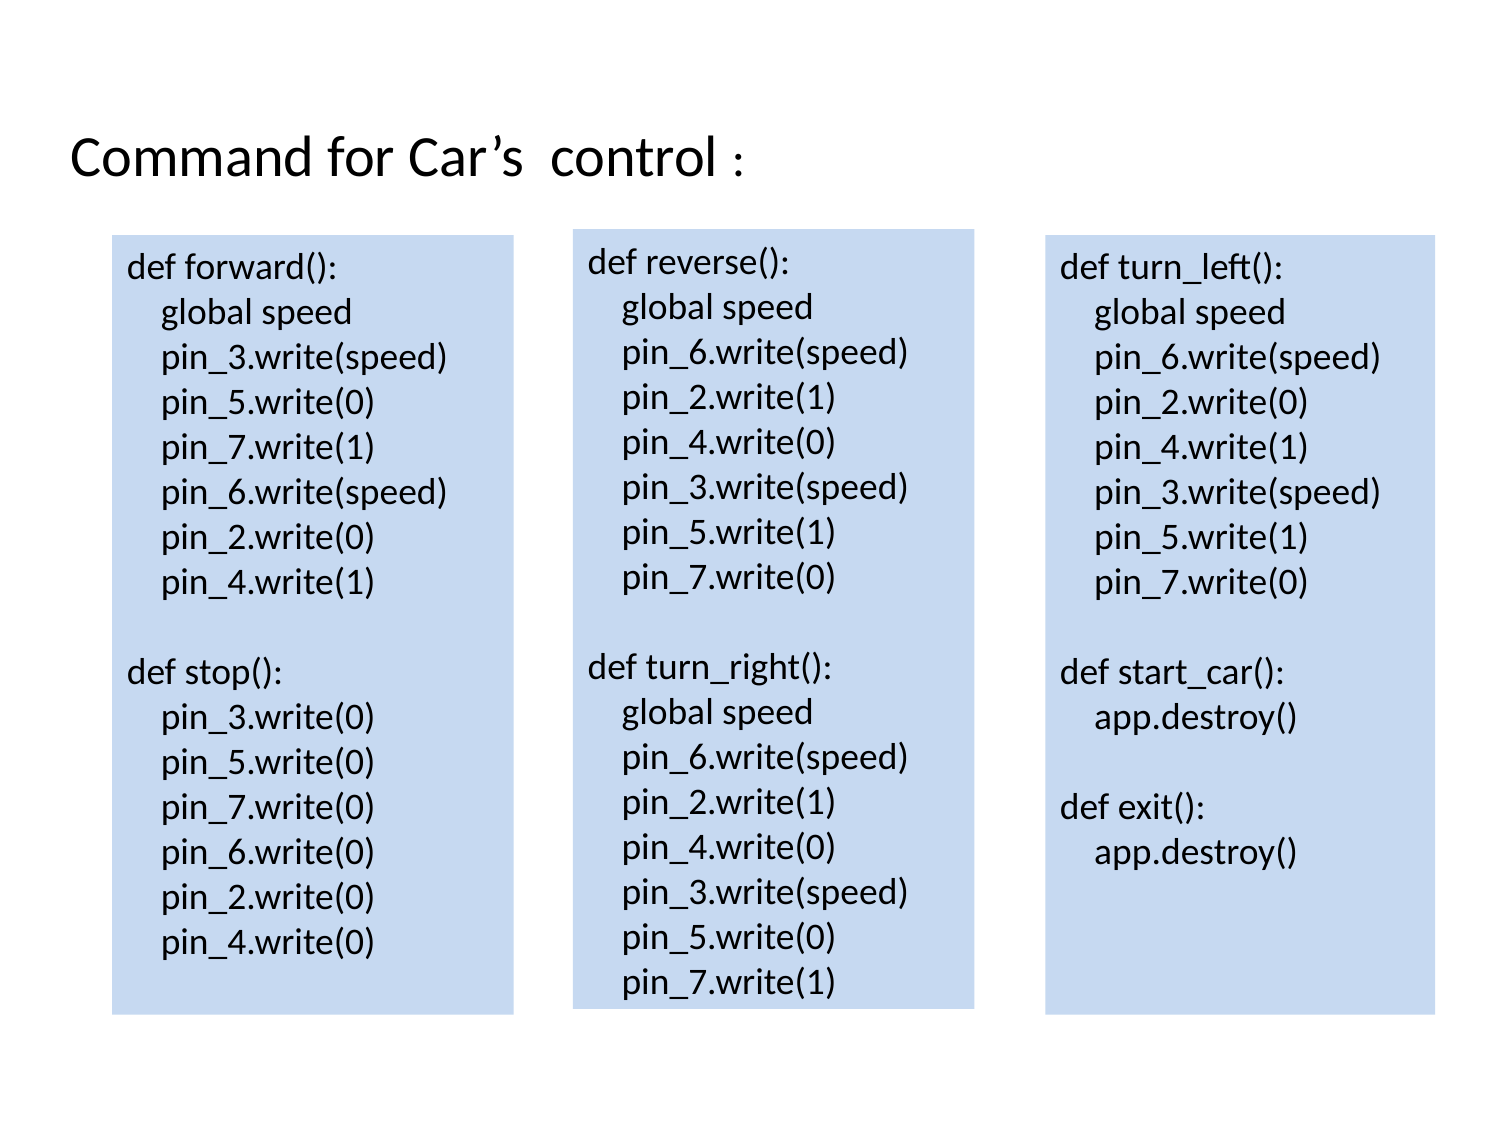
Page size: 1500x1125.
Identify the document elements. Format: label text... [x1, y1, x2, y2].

text_box Command for Car’s control : [56, 110, 761, 196]
text_box def reverse(): global speed pin_6.write(speed) pin_2.write(1) pin_4.write(0) pin_3.write(speed) pin_5.write(1) pin_7.write(0) def turn_right(): global speed pin_6.write(speed) pin_2.write(1) pin_4.write(0) pin_3.write(speed) pin_5.write(0) pin_7.write(1) [571, 227, 976, 1011]
text_box def forward(): global speed pin_3.write(speed) pin_5.write(0) pin_7.write(1) pin_6.write(speed) pin_2.write(0) pin_4.write(1) def stop(): pin_3.write(0) pin_5.write(0) pin_7.write(0) pin_6.write(0) pin_2.write(0) pin_4.write(0) [110, 233, 516, 1017]
text_box def turn_left(): global speed pin_6.write(speed) pin_2.write(0) pin_4.write(1) pin_3.write(speed) pin_5.write(1) pin_7.write(0) def start_car(): app.destroy() def exit(): app.destroy() [1043, 233, 1437, 1017]
